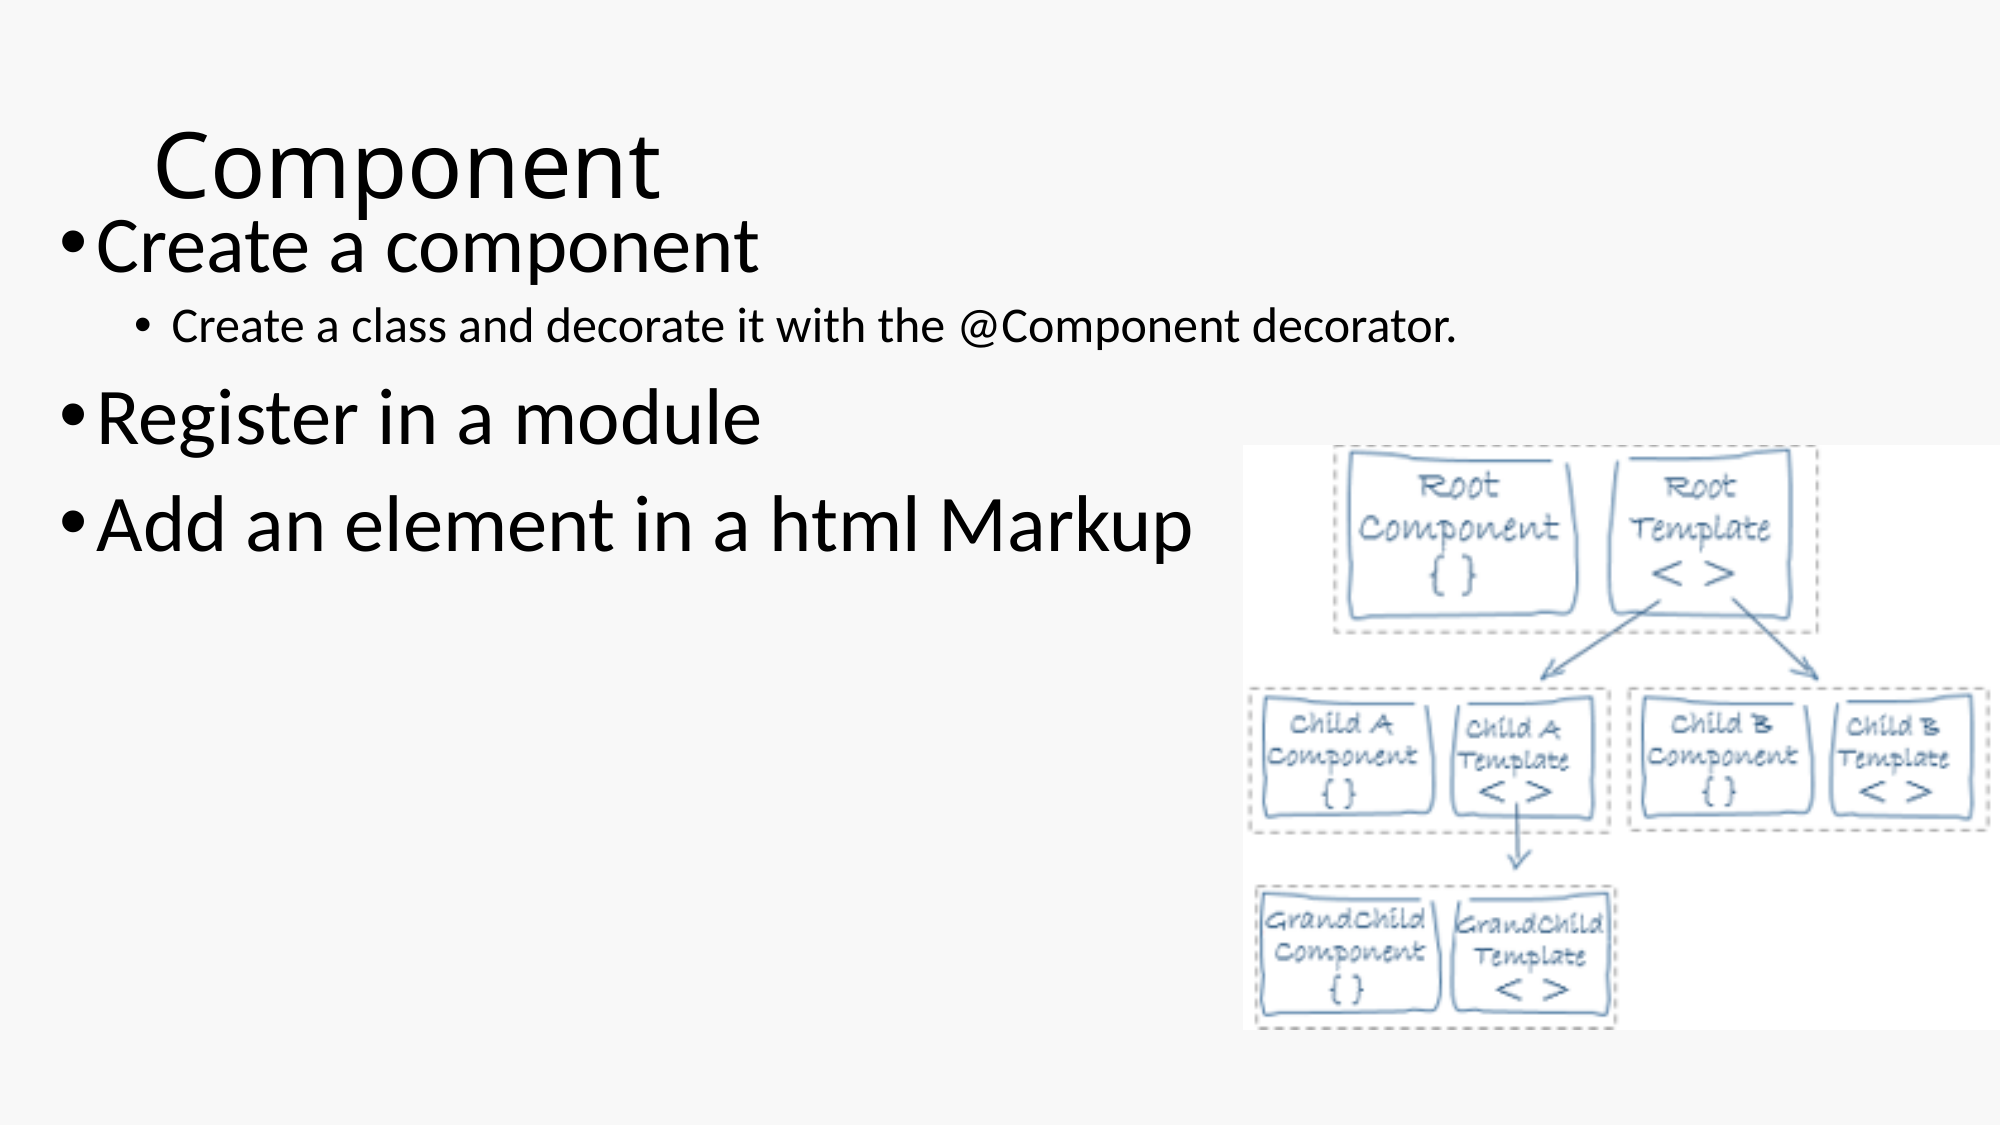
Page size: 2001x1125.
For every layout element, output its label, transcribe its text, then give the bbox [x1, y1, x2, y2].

picture [1243, 445, 2000, 1030]
list Create a component Create a class and decorate it with the @Component decorator. Register in a module Add an element in a html Markup [44, 195, 1956, 702]
title Component [137, 59, 1863, 278]
